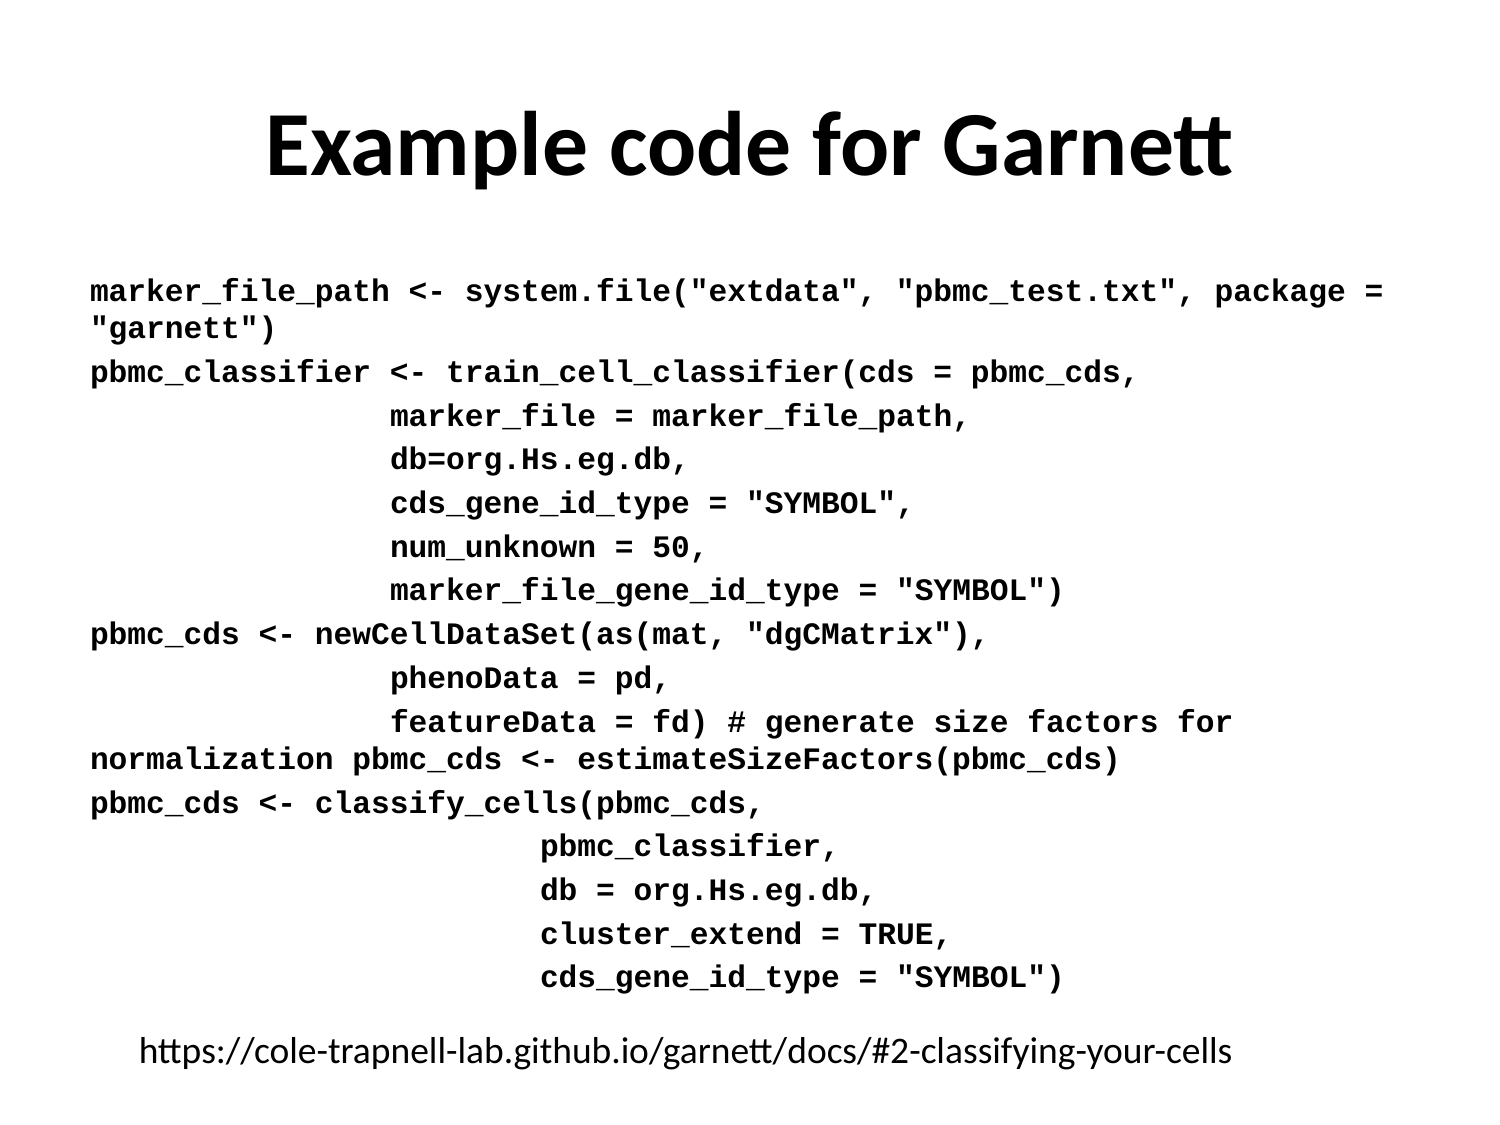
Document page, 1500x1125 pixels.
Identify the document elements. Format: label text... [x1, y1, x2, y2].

title Example code for Garnett [75, 45, 1425, 233]
text_box https://cole-trapnell-lab.github.io/garnett/docs/#2-classifying-your-cells [124, 1018, 1376, 1079]
list marker_file_path <- system.file("extdata", "pbmc_test.txt", package = "garnett") pbmc_classifier <- train_cell_classifier(cds = pbmc_cds, marker_file = marker_file_path, db=org.Hs.eg.db, cds_gene_id_type = "SYMBOL", num_unknown = 50, marker_file_gene_id_type = "SYMBOL") pbmc_cds <- newCellDataSet(as(mat, "dgCMatrix"), phenoData = pd, featureData = fd) # generate size factors for normalization pbmc_cds <- estimateSizeFactors(pbmc_cds) pbmc_cds <- classify_cells(pbmc_cds, pbmc_classifier, db = org.Hs.eg.db, cluster_extend = TRUE, cds_gene_id_type = "SYMBOL") [75, 262, 1425, 1005]
